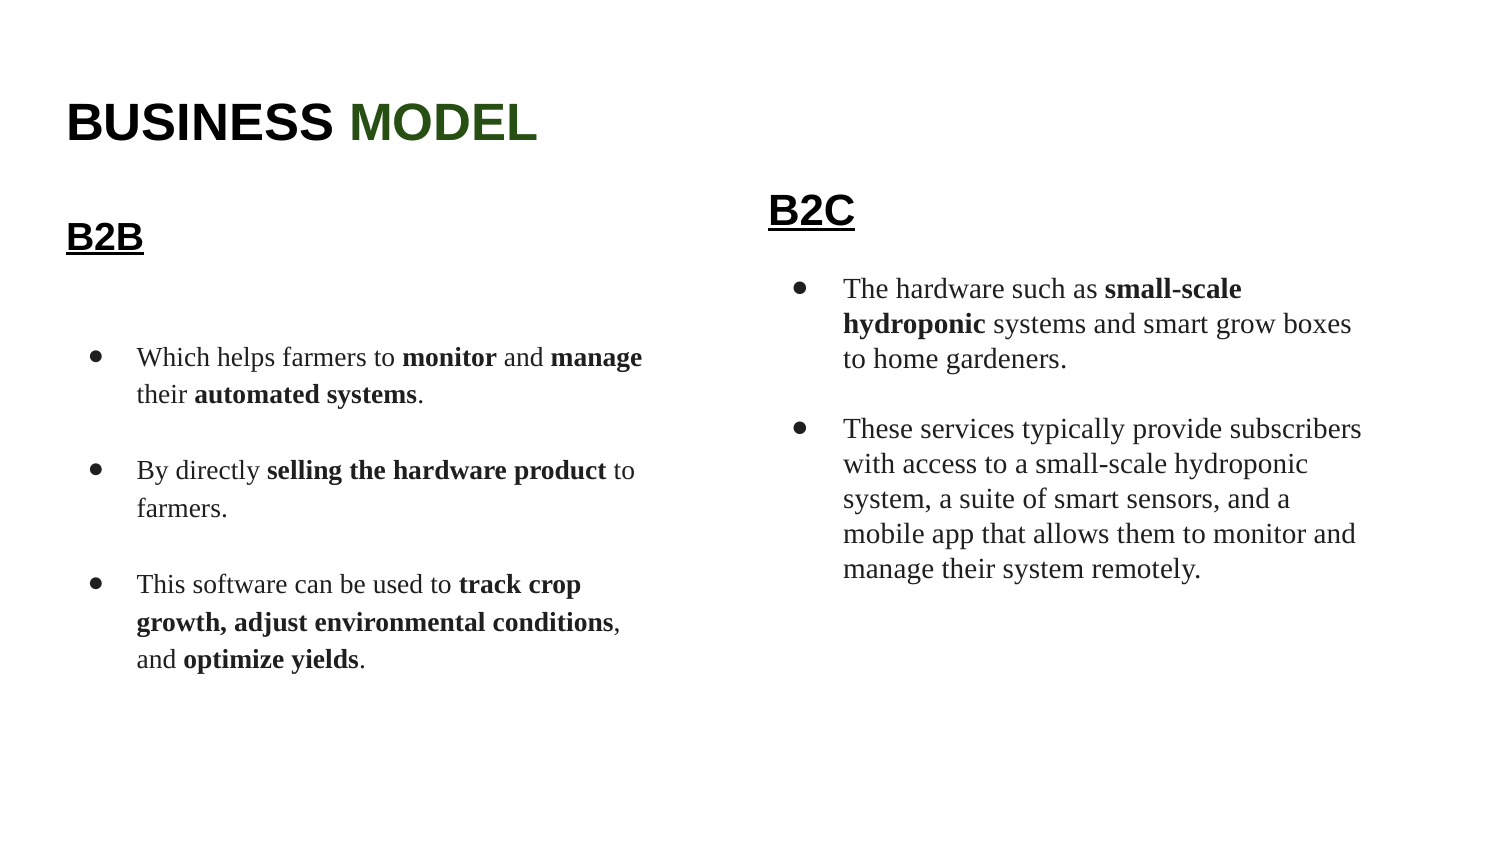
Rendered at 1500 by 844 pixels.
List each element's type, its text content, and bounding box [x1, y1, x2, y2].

title BUSINESS MODEL [51, 72, 1449, 167]
list B2B Which helps farmers to monitor and manage their automated systems. By directly selling the hardware product to farmers. This software can be used to track crop growth, adjust environmental conditions, and optimize yields. [51, 189, 663, 693]
text_box B2C The hardware such as small-scale hydroponic systems and smart grow boxes to home gardeners. These services typically provide subscribers with access to a small-scale hydroponic system, a suite of smart sensors, and a mobile app that allows them to monitor and manage their system remotely. [753, 166, 1394, 693]
